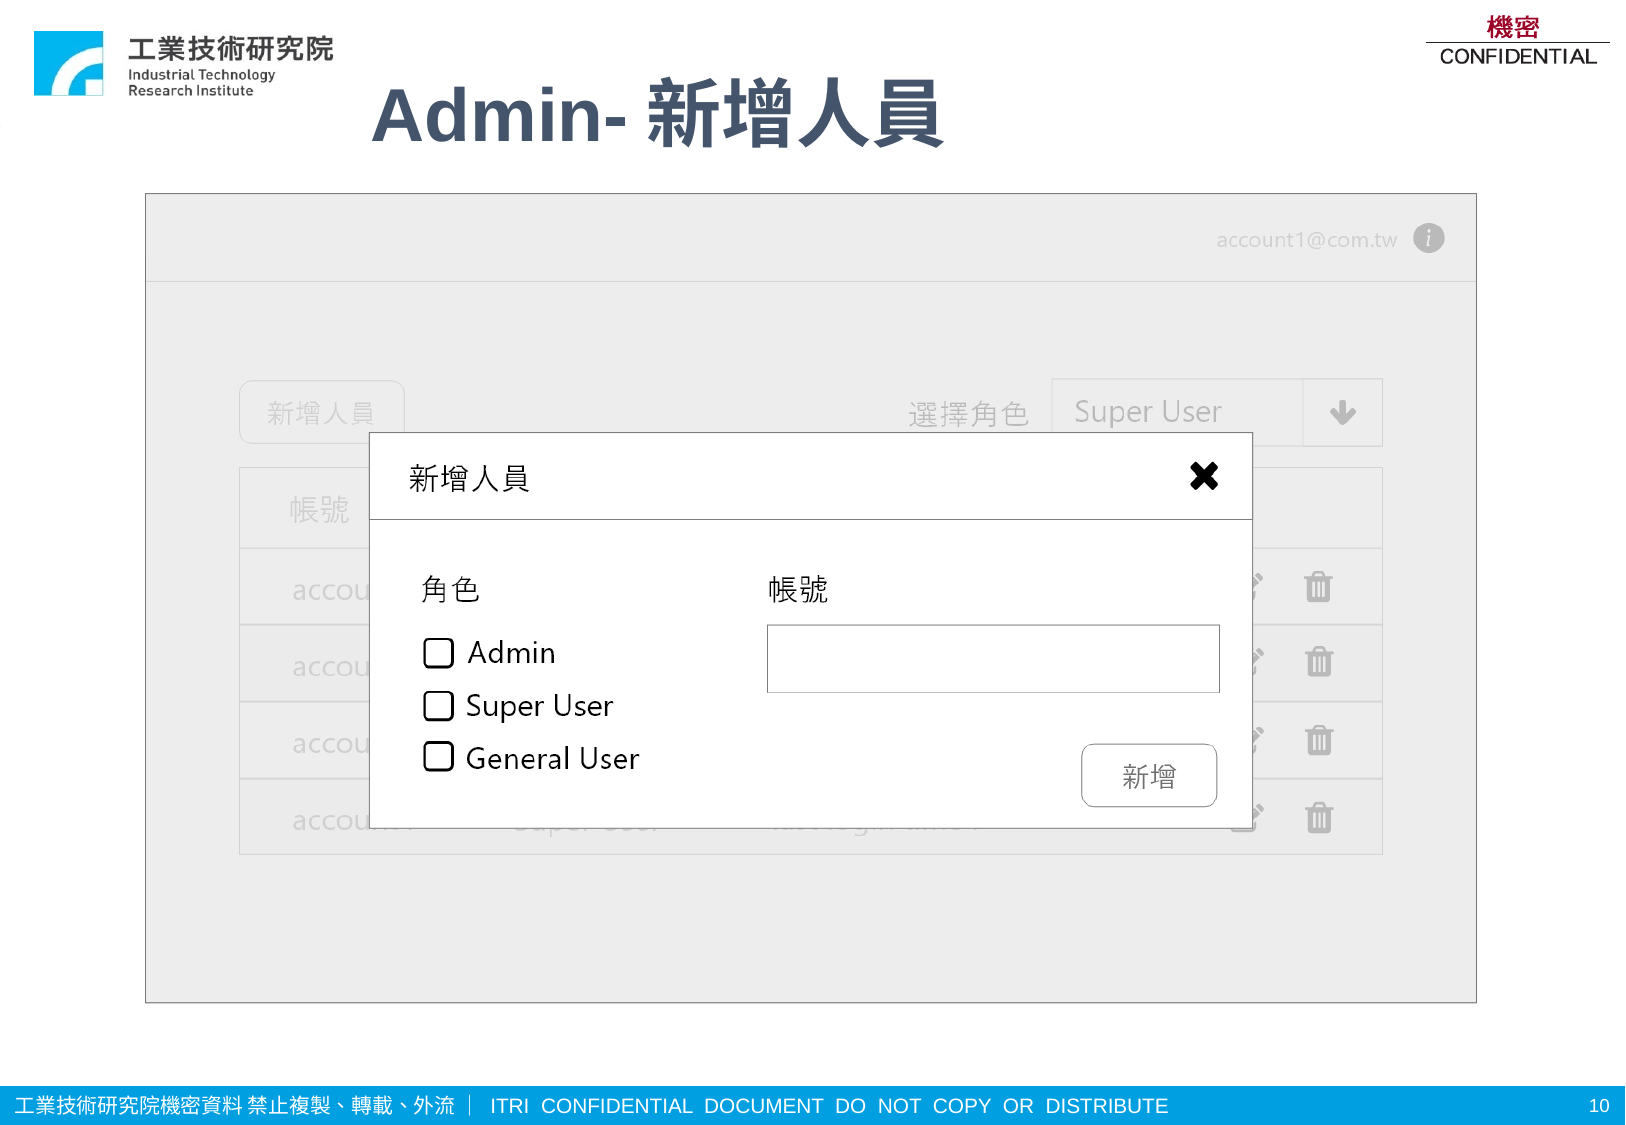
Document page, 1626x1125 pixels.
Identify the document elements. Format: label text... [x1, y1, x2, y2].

picture [0, 173, 1625, 1085]
picture [1426, 13, 1610, 48]
slide_number 10 [1523, 1094, 1625, 1125]
title Admin-新增人員 [355, 48, 1625, 172]
picture [34, 31, 334, 96]
